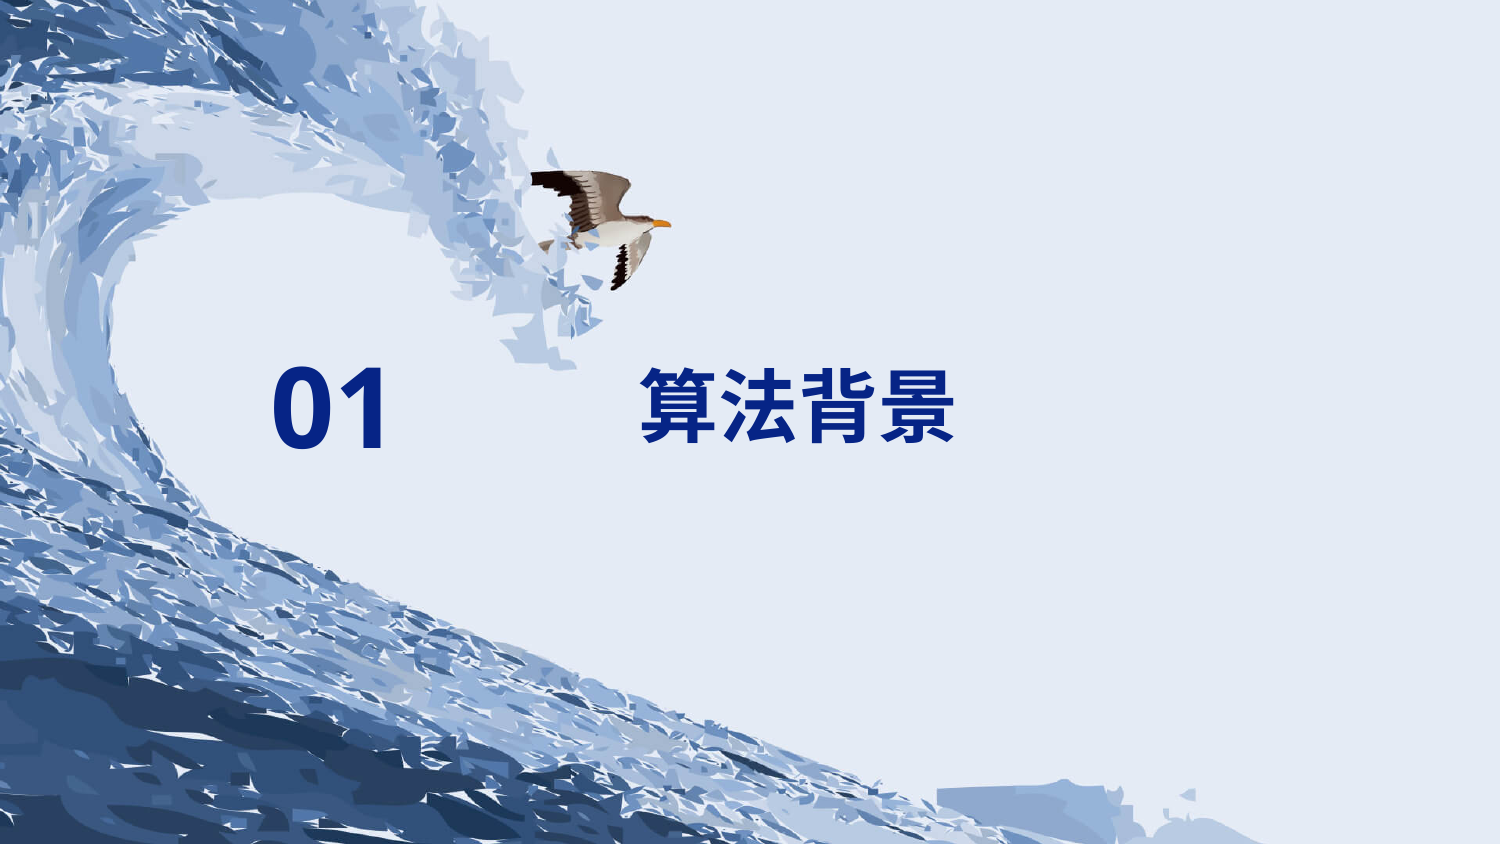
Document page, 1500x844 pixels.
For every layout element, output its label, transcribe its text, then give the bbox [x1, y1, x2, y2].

picture [0, 0, 1500, 844]
text_box 算法背景 [624, 266, 1406, 542]
text_box 01 [215, 302, 454, 505]
